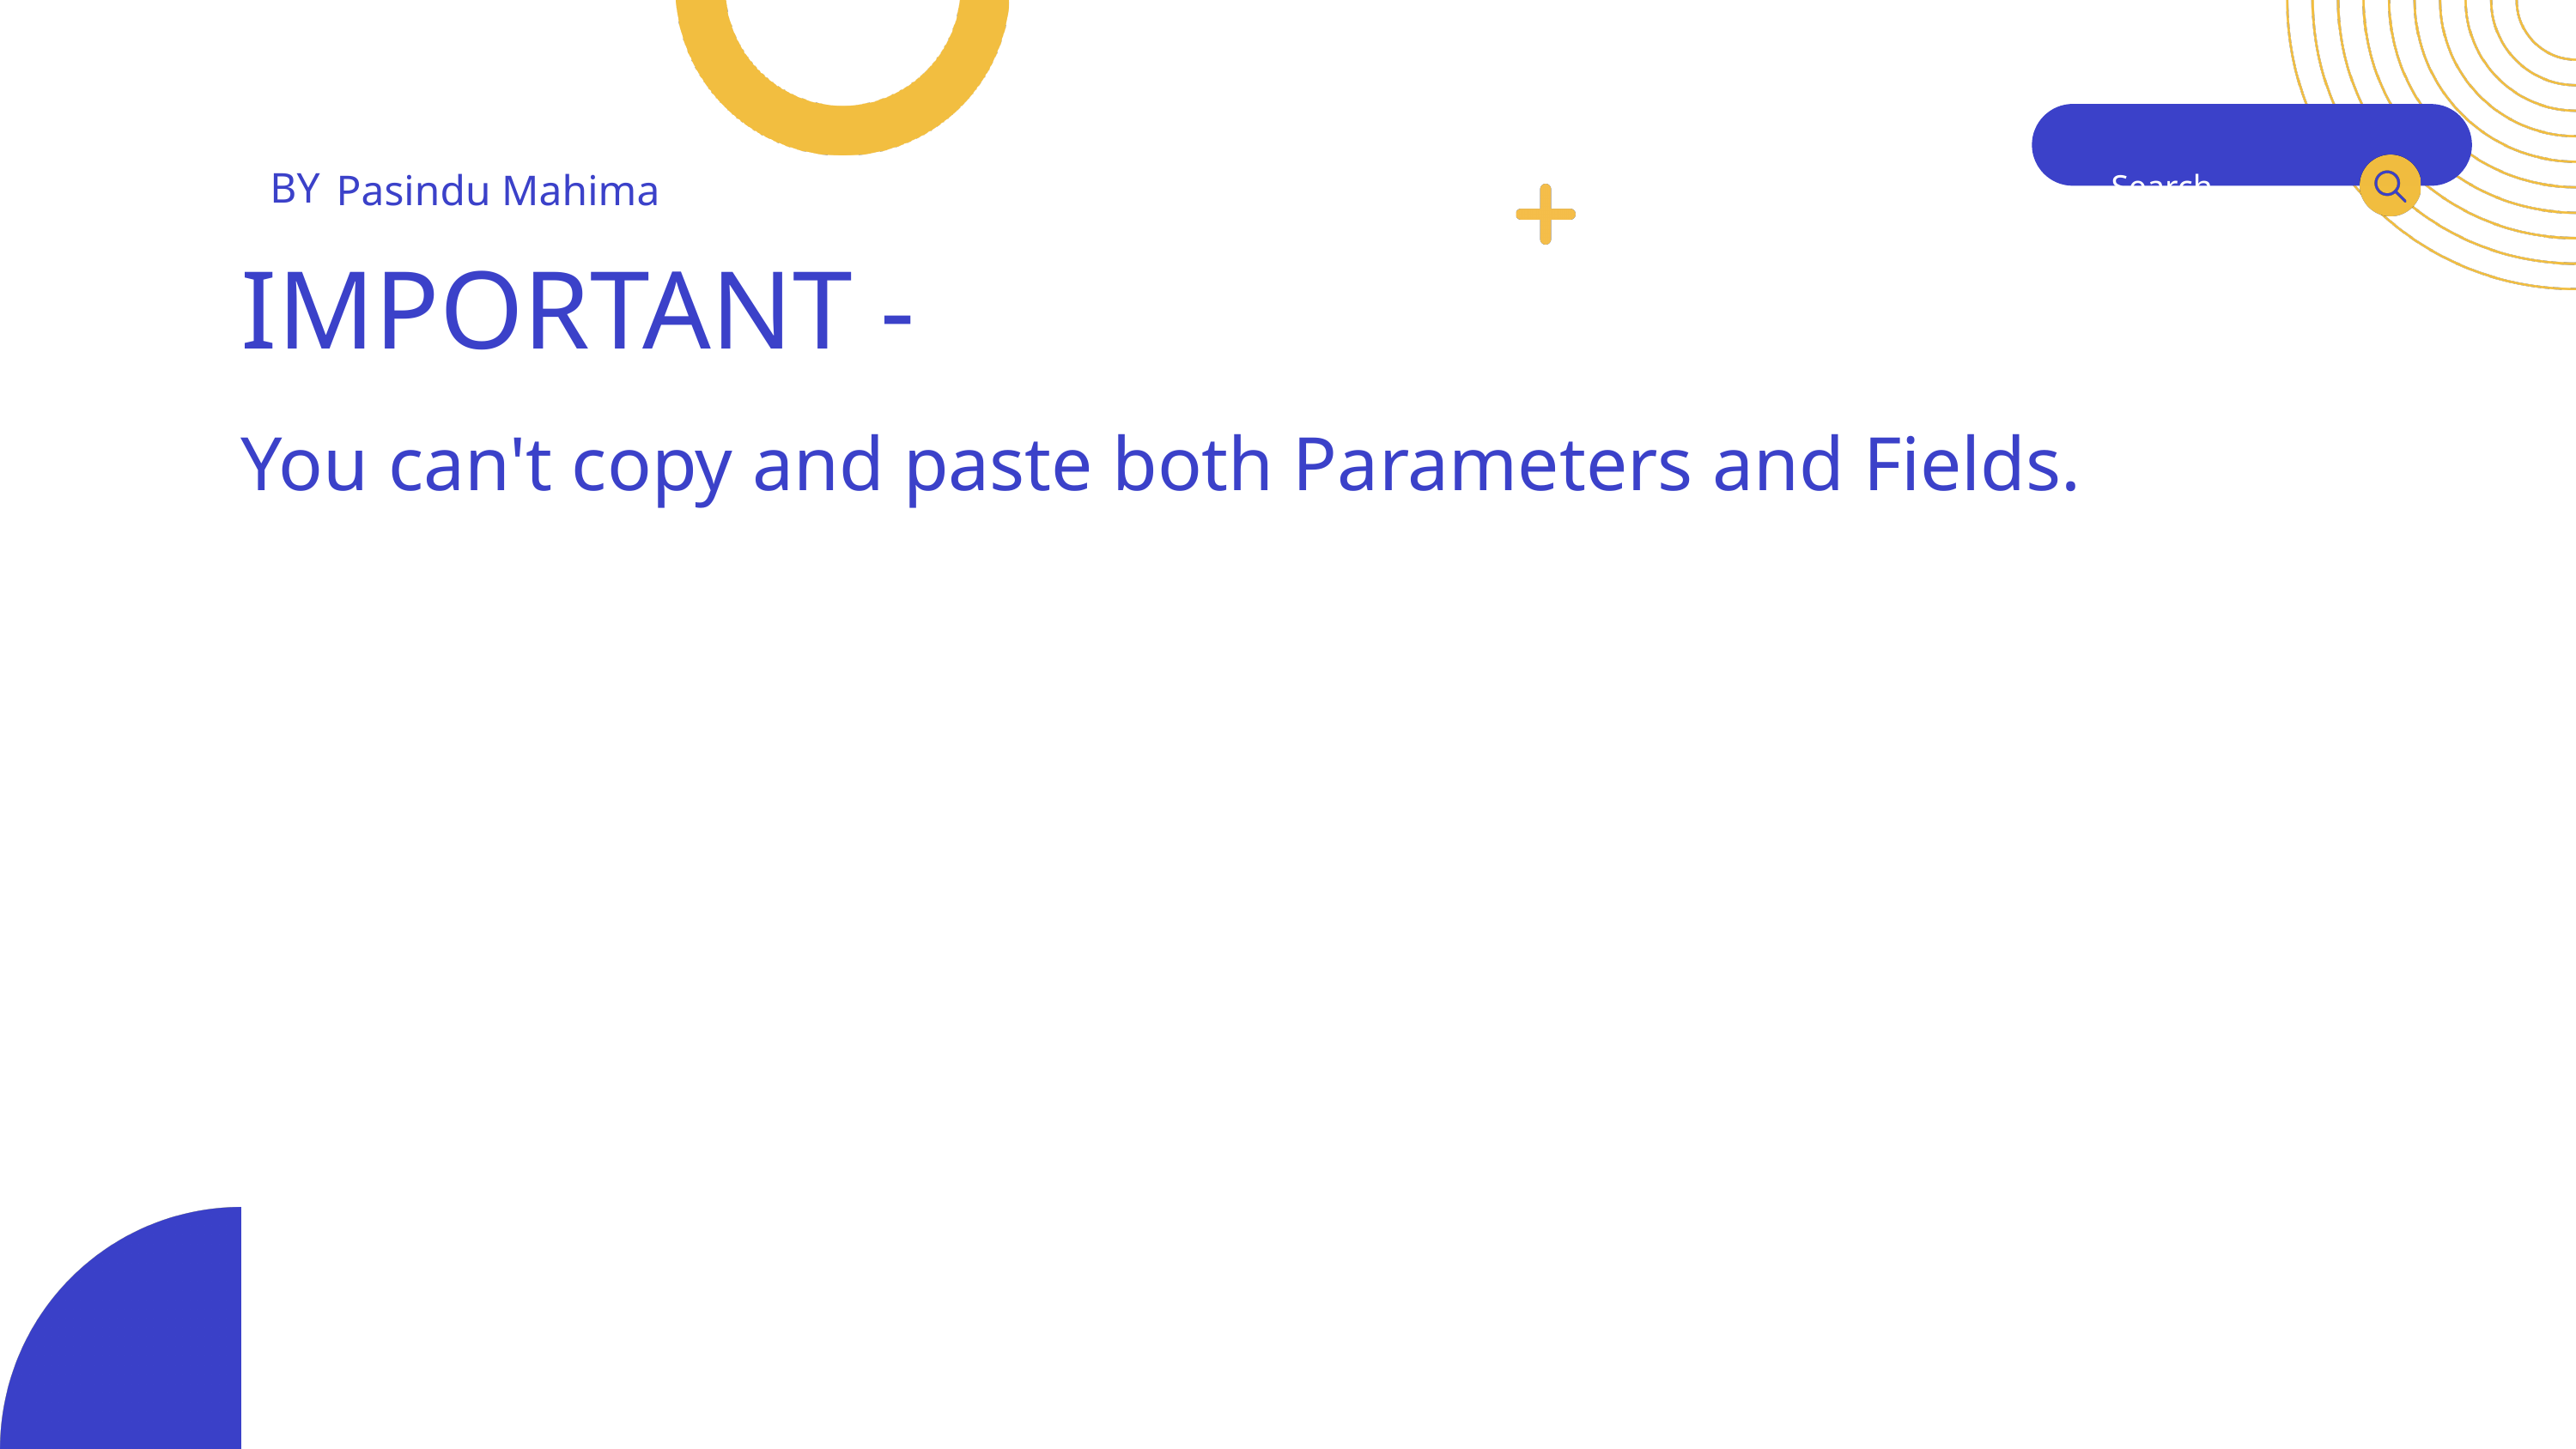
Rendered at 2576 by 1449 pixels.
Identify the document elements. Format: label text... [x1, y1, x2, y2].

text_box Pasindu Mahima [336, 156, 741, 215]
text_box [675, 0, 1010, 155]
text_box [1516, 184, 1576, 245]
text_box [2360, 155, 2421, 216]
text_box BY [112, 154, 320, 212]
text_box IMPORTANT - [240, 252, 1738, 371]
text_box You can't copy and paste both Parameters and Fields. [240, 402, 2146, 506]
text_box [2373, 169, 2407, 203]
text_box [2286, 0, 2576, 290]
text_box Search . . . [2111, 166, 2291, 205]
text_box [0, 1207, 241, 1449]
